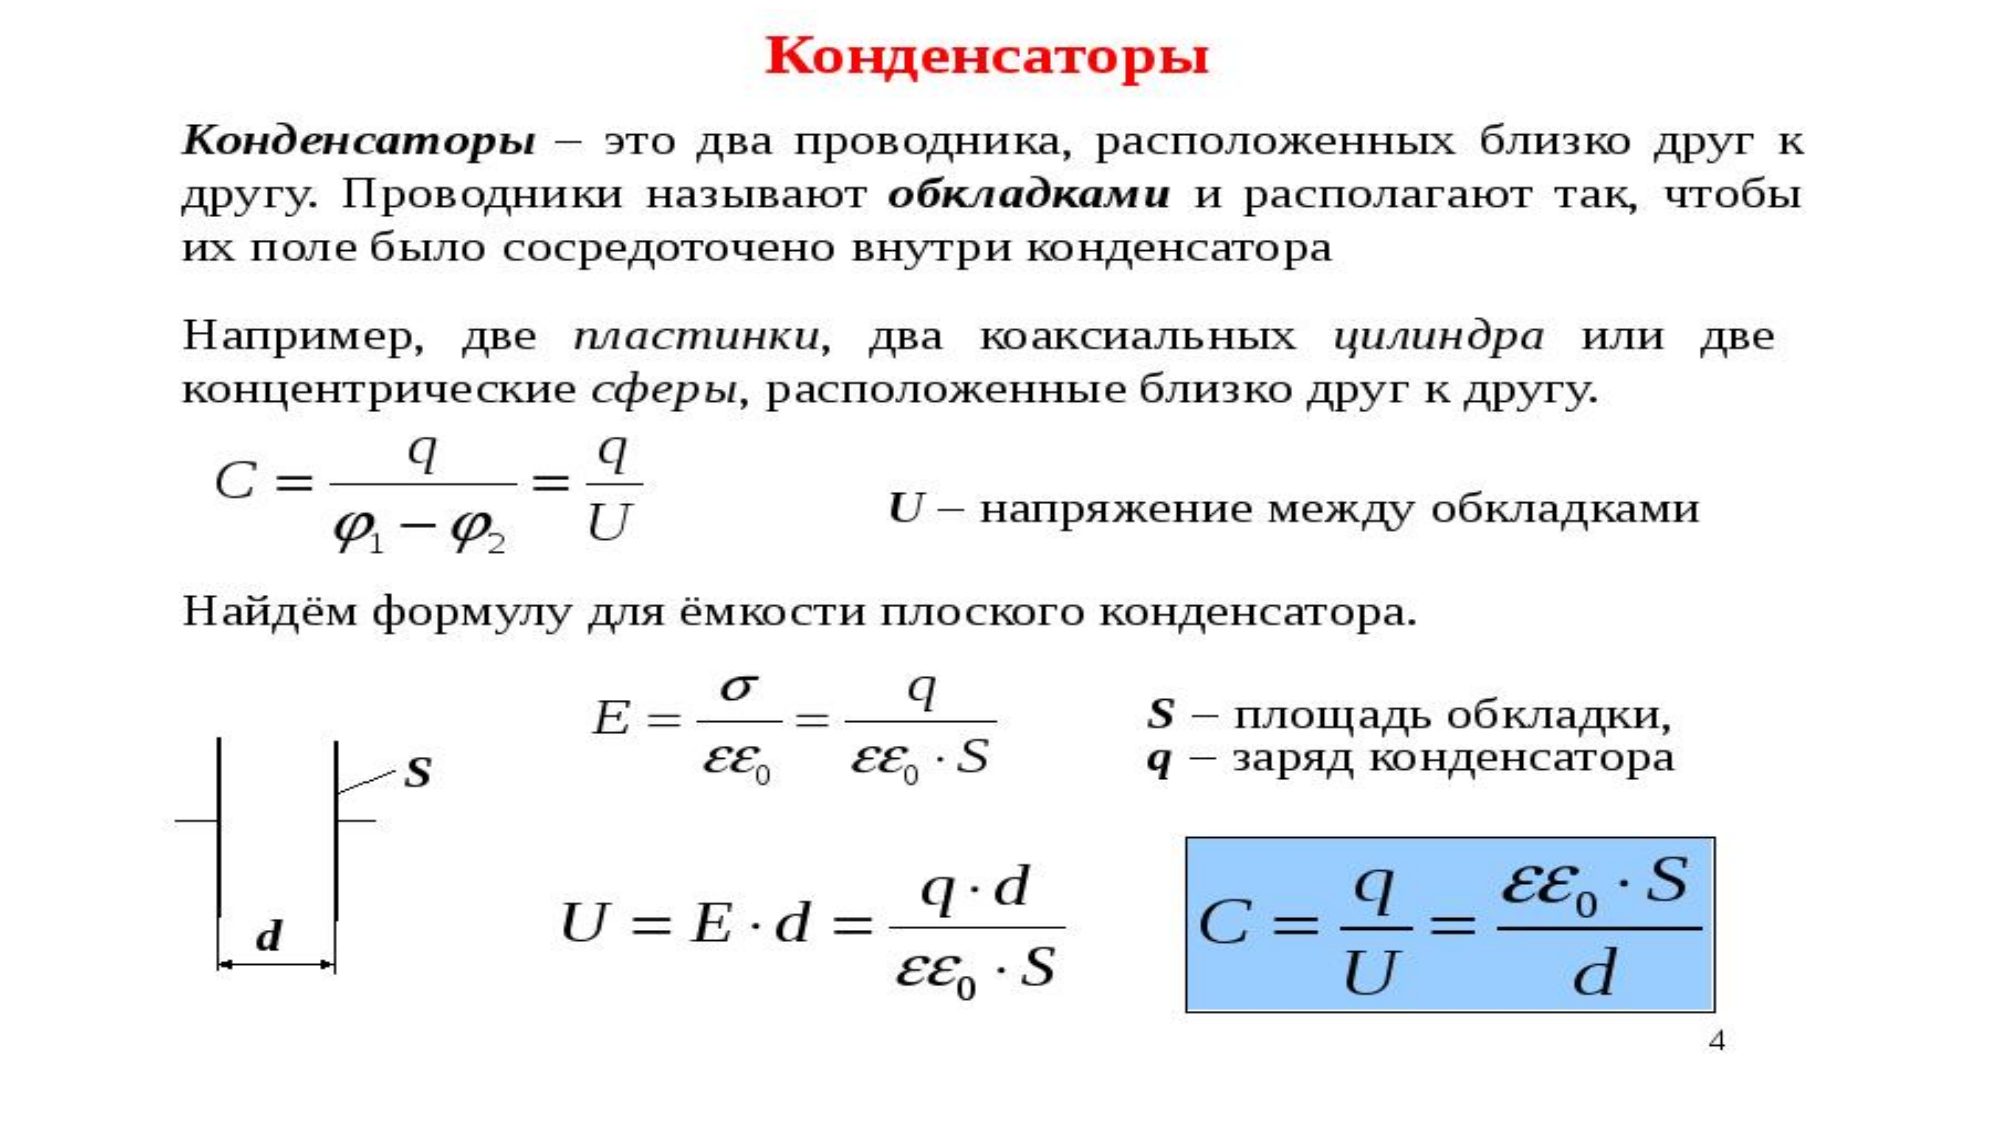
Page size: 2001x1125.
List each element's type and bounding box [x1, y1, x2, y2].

list [109, 9, 1878, 1113]
